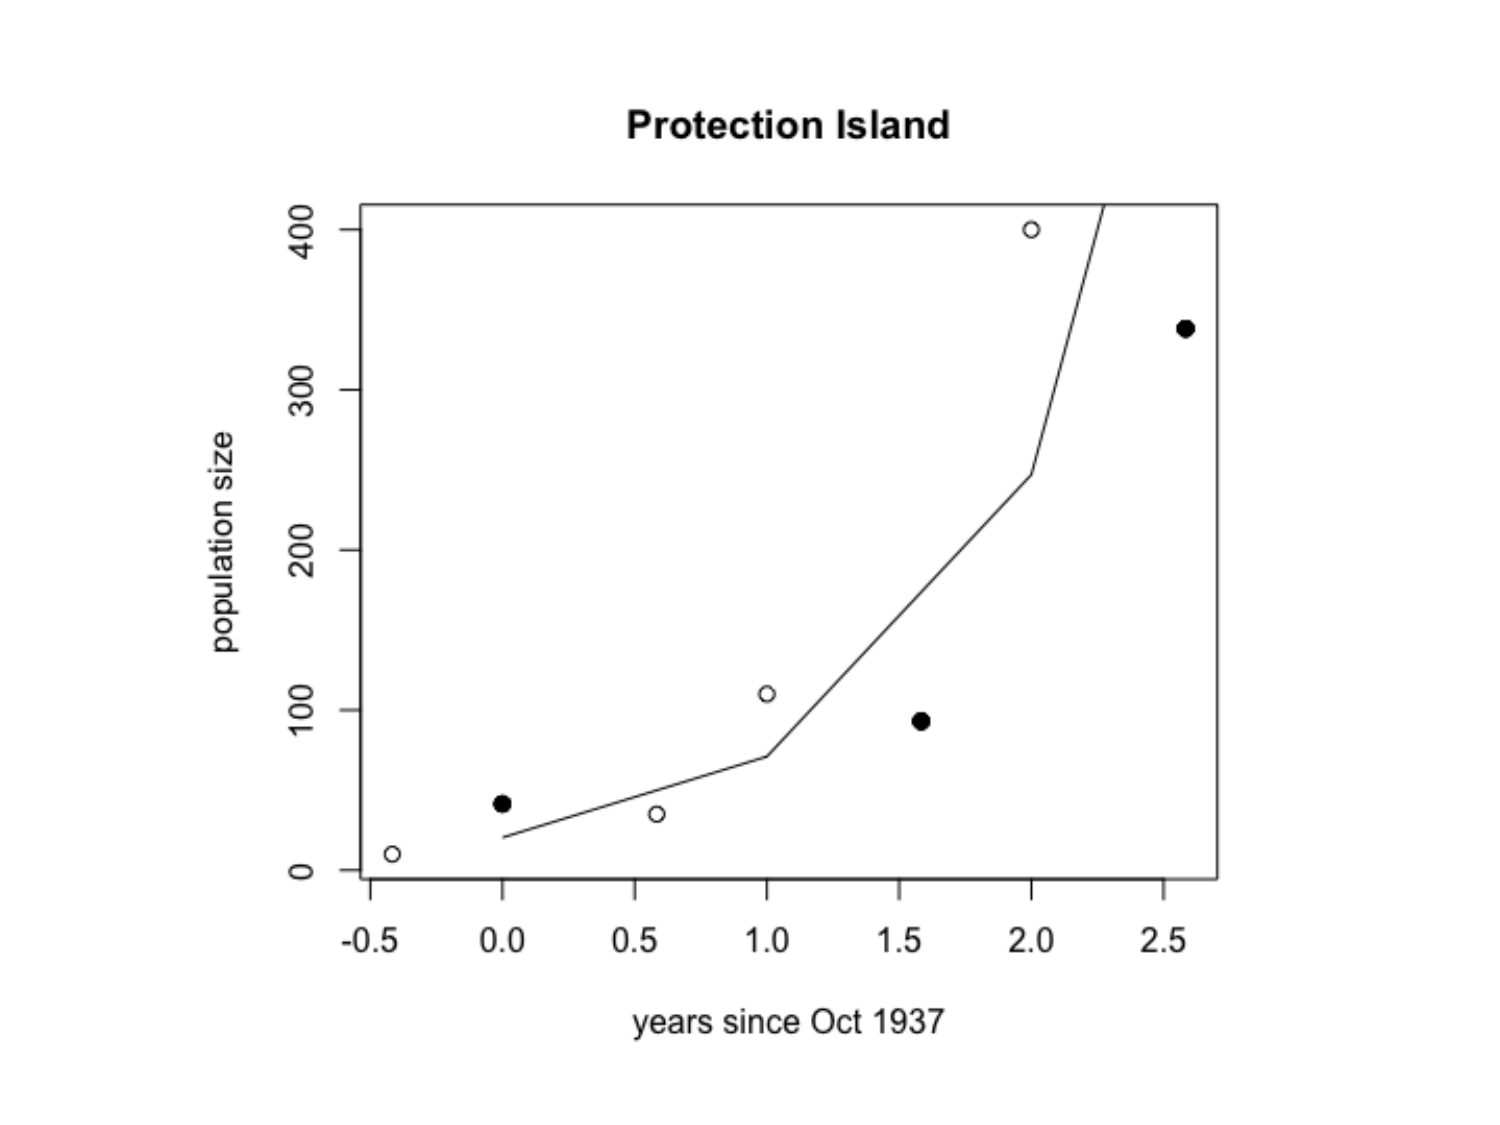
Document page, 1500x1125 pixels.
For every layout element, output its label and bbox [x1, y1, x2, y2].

picture [197, 41, 1303, 1084]
